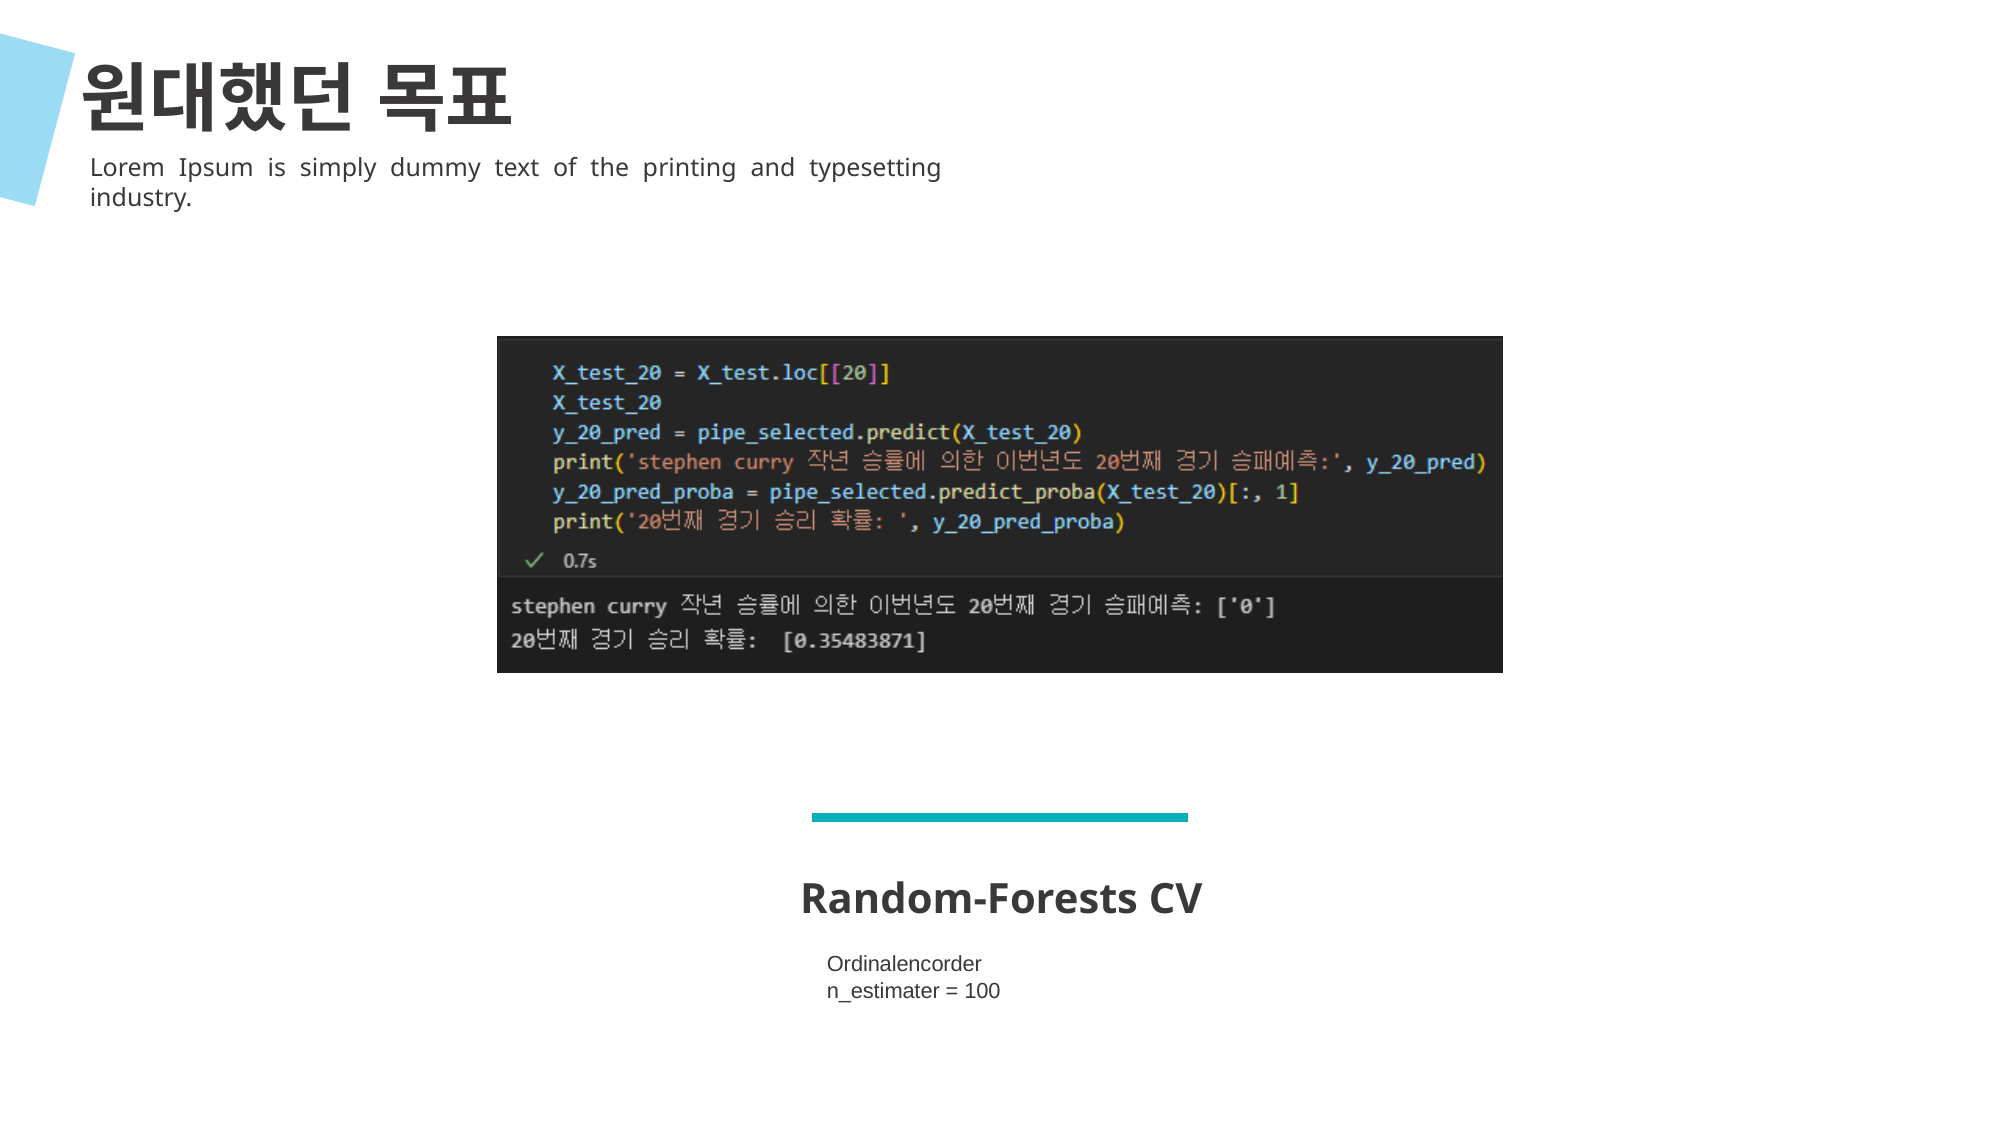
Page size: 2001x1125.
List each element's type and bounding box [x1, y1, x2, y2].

text_box [0, 32, 75, 208]
text_box [75, 42, 959, 190]
picture [497, 336, 1503, 673]
text_box [812, 817, 1188, 1011]
